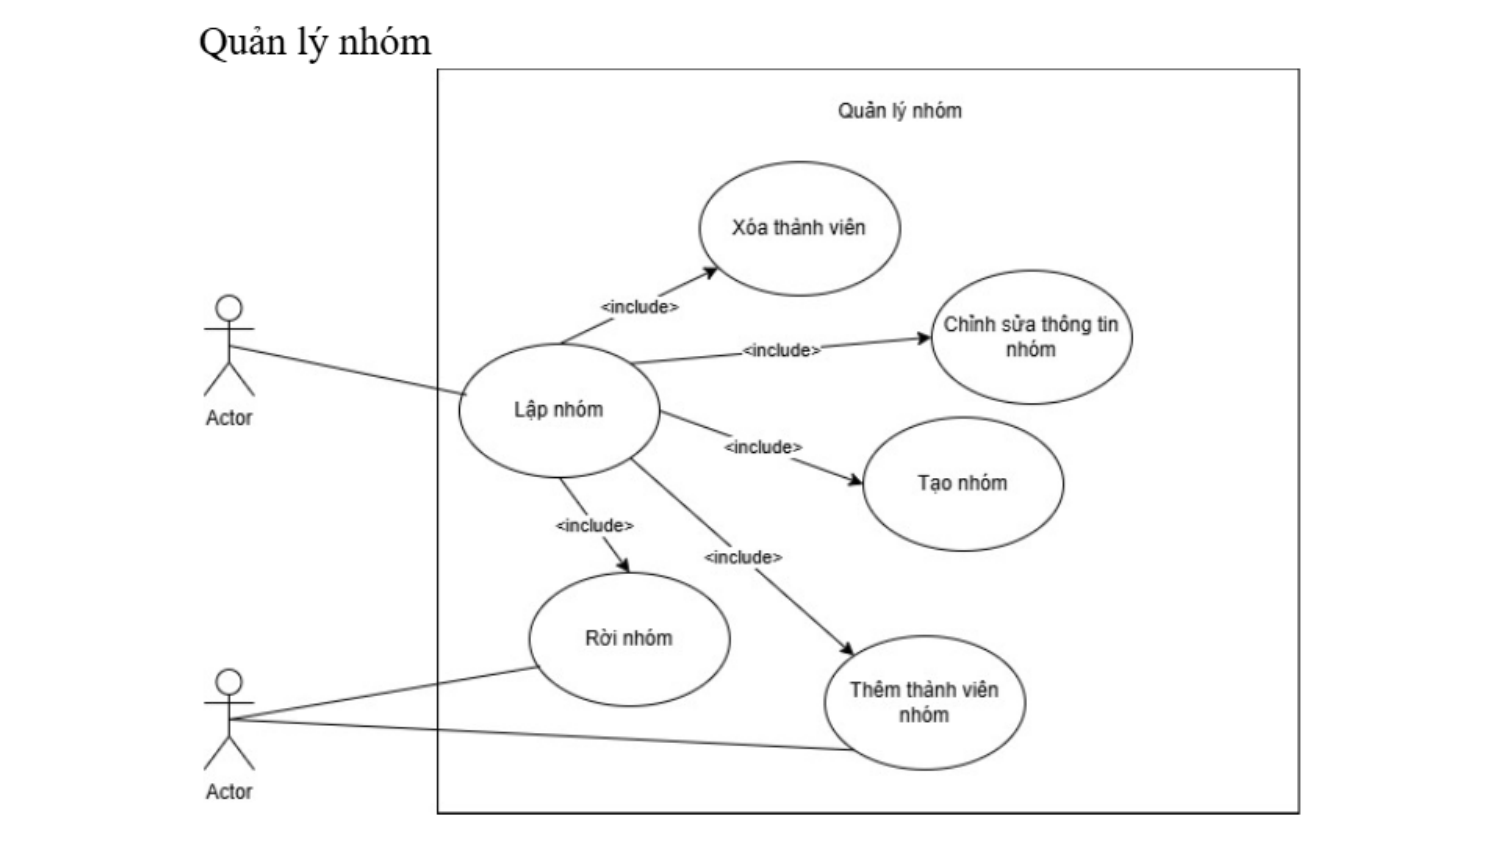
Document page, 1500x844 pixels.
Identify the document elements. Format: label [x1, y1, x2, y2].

picture [168, 14, 1332, 830]
